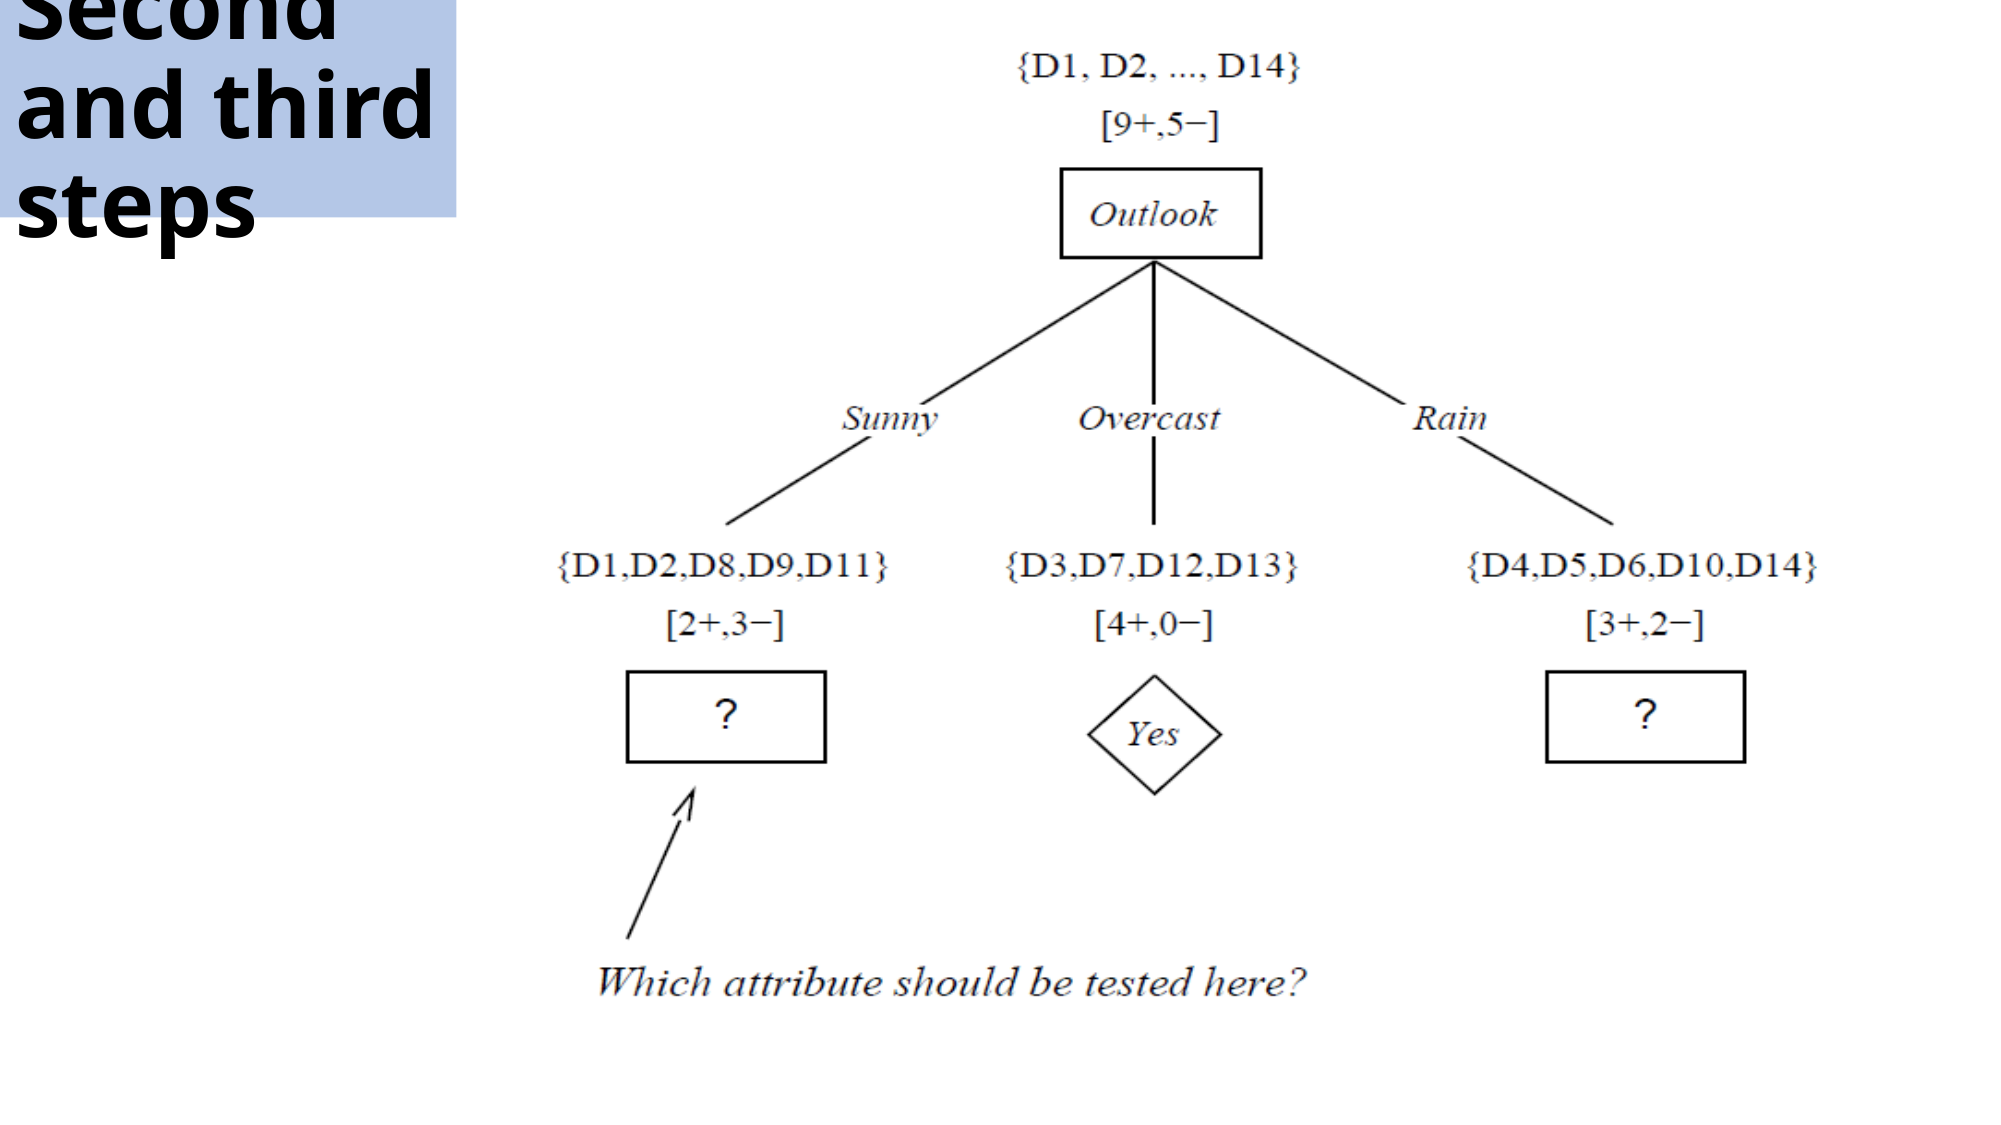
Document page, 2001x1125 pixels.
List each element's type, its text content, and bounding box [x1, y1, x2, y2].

picture [473, 0, 1937, 1043]
title Second and third steps [0, 0, 457, 218]
